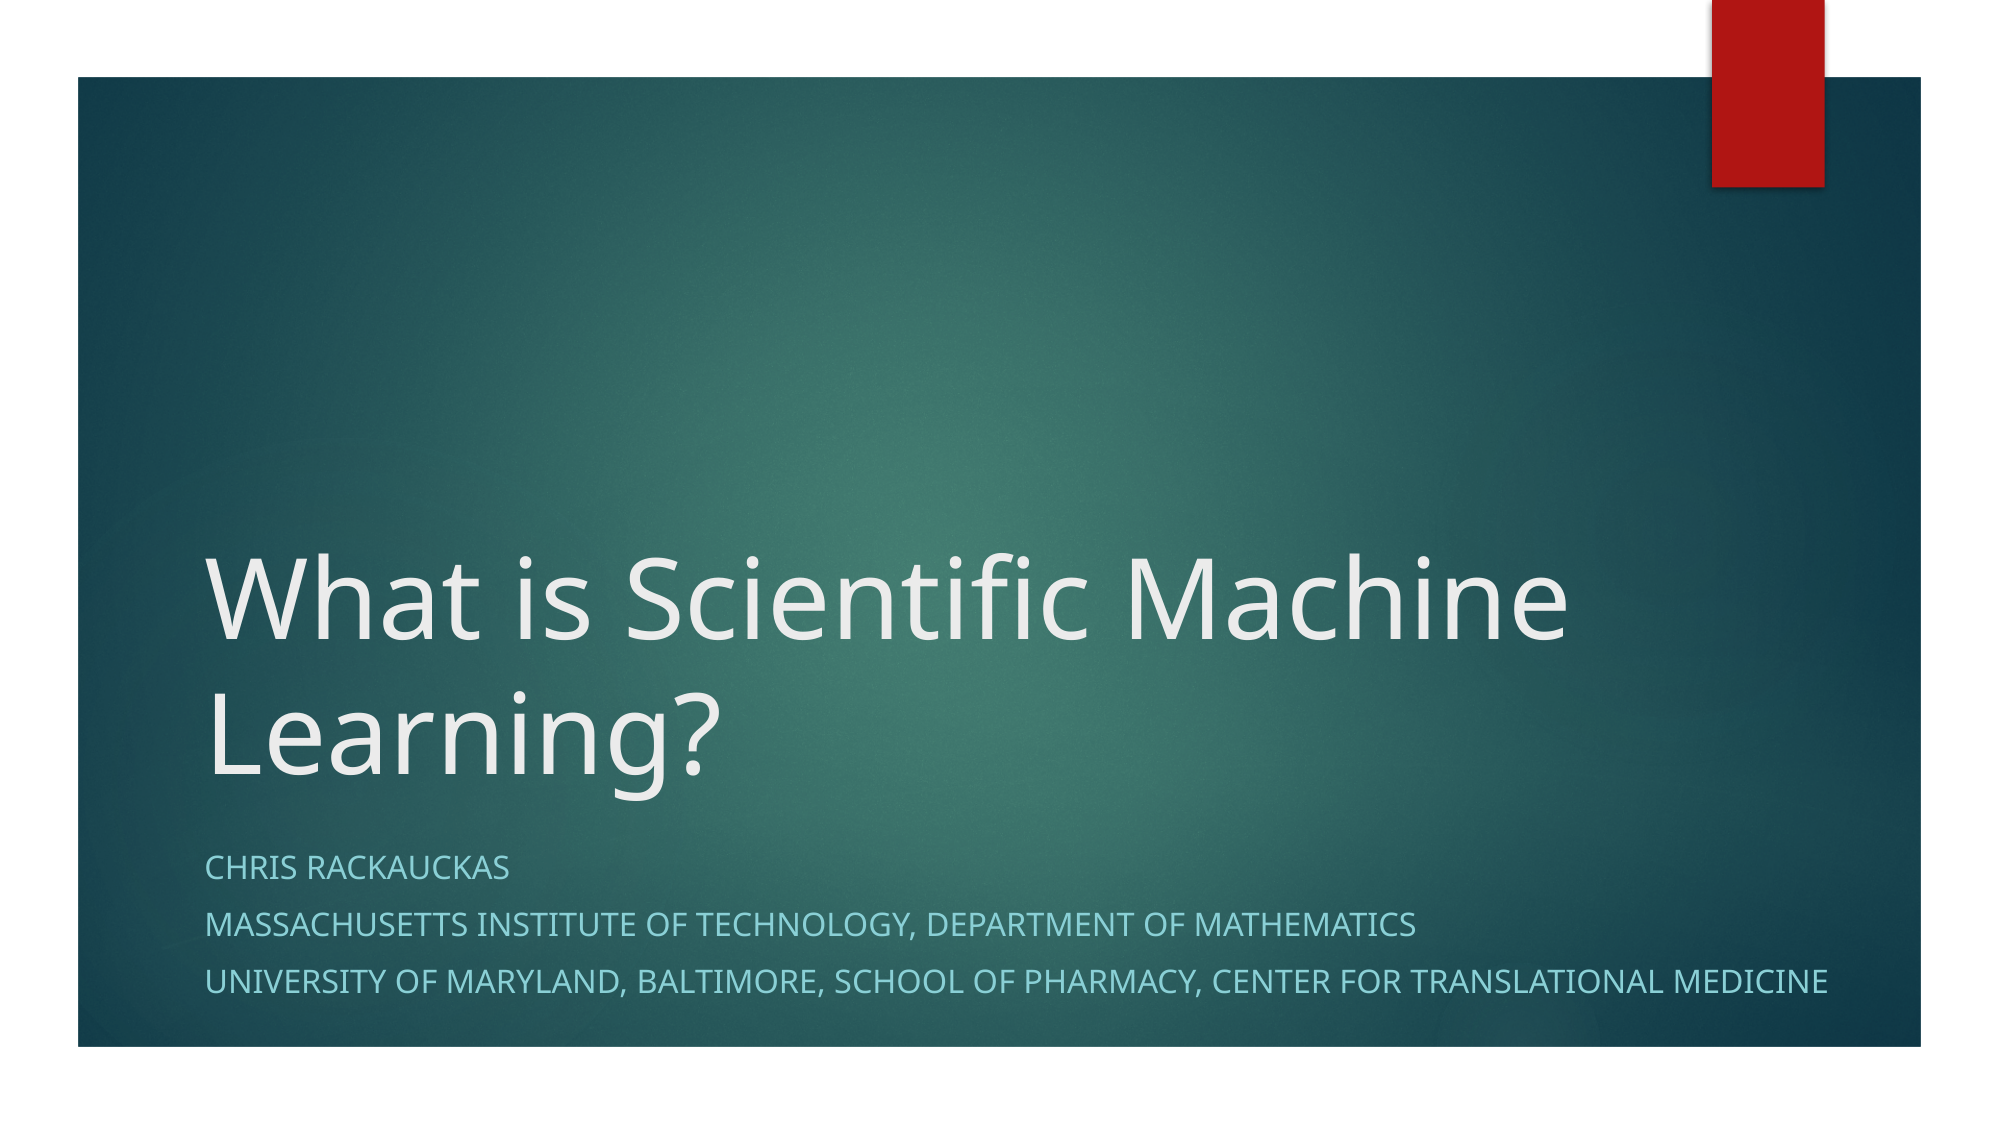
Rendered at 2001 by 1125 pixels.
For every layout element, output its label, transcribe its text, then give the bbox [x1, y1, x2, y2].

text_box Chris Rackauckas Massachusetts Institute of Technology, Department of Mathematics University of Maryland, Baltimore, School of Pharmacy, Center for Translational Medicine [189, 838, 1851, 1023]
title What is Scientific Machine Learning? [189, 344, 1638, 805]
